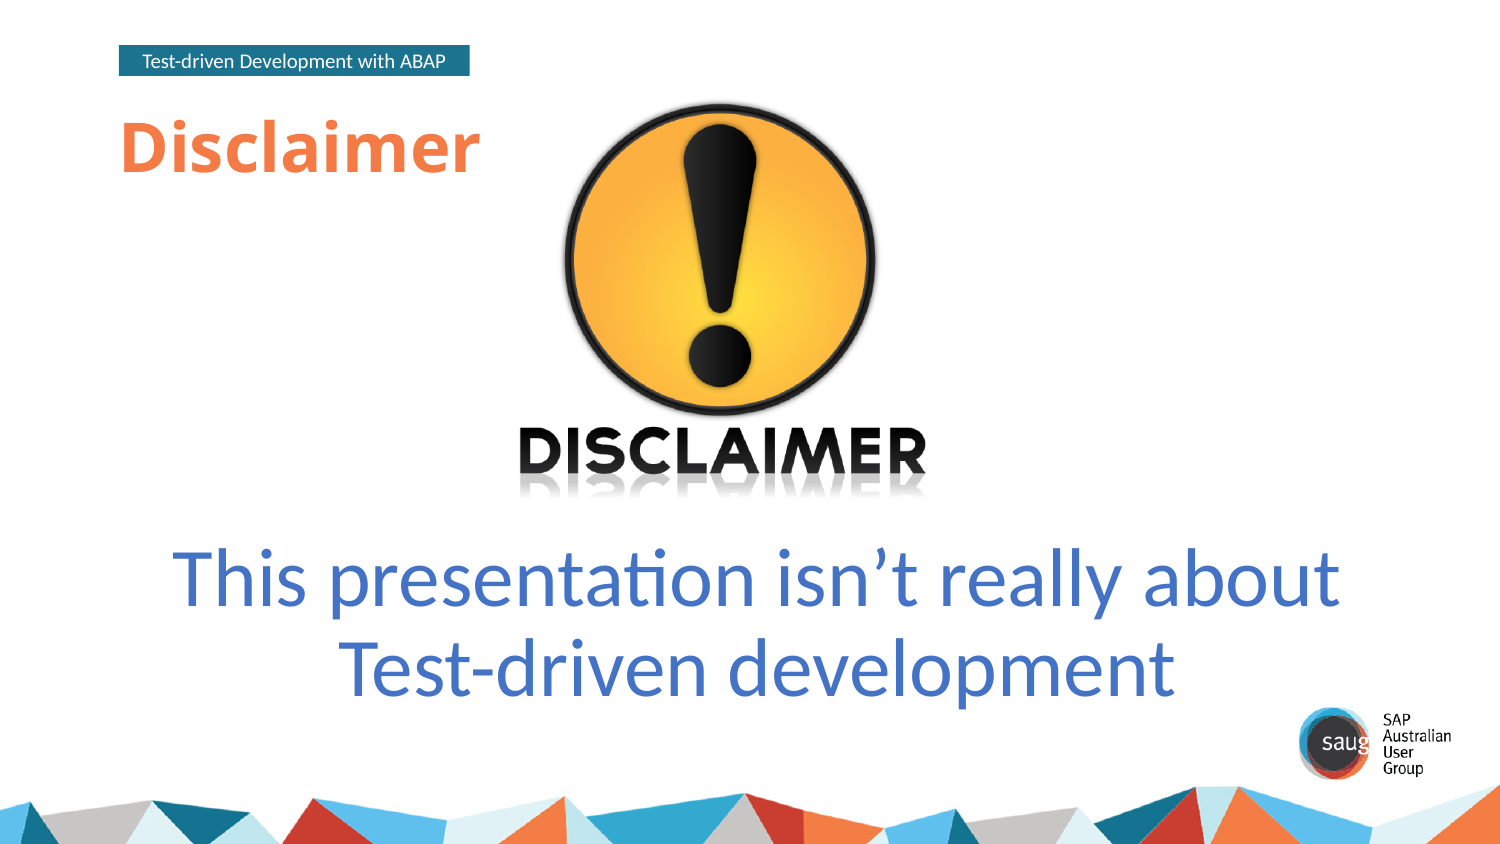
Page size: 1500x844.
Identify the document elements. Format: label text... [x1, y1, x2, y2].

picture [0, 0, 1500, 844]
list This presentation isn’t really about Test-driven development [118, 526, 1397, 760]
title Disclaimer [103, 78, 1397, 223]
footer Test-driven Development with ABAP [118, 45, 470, 76]
